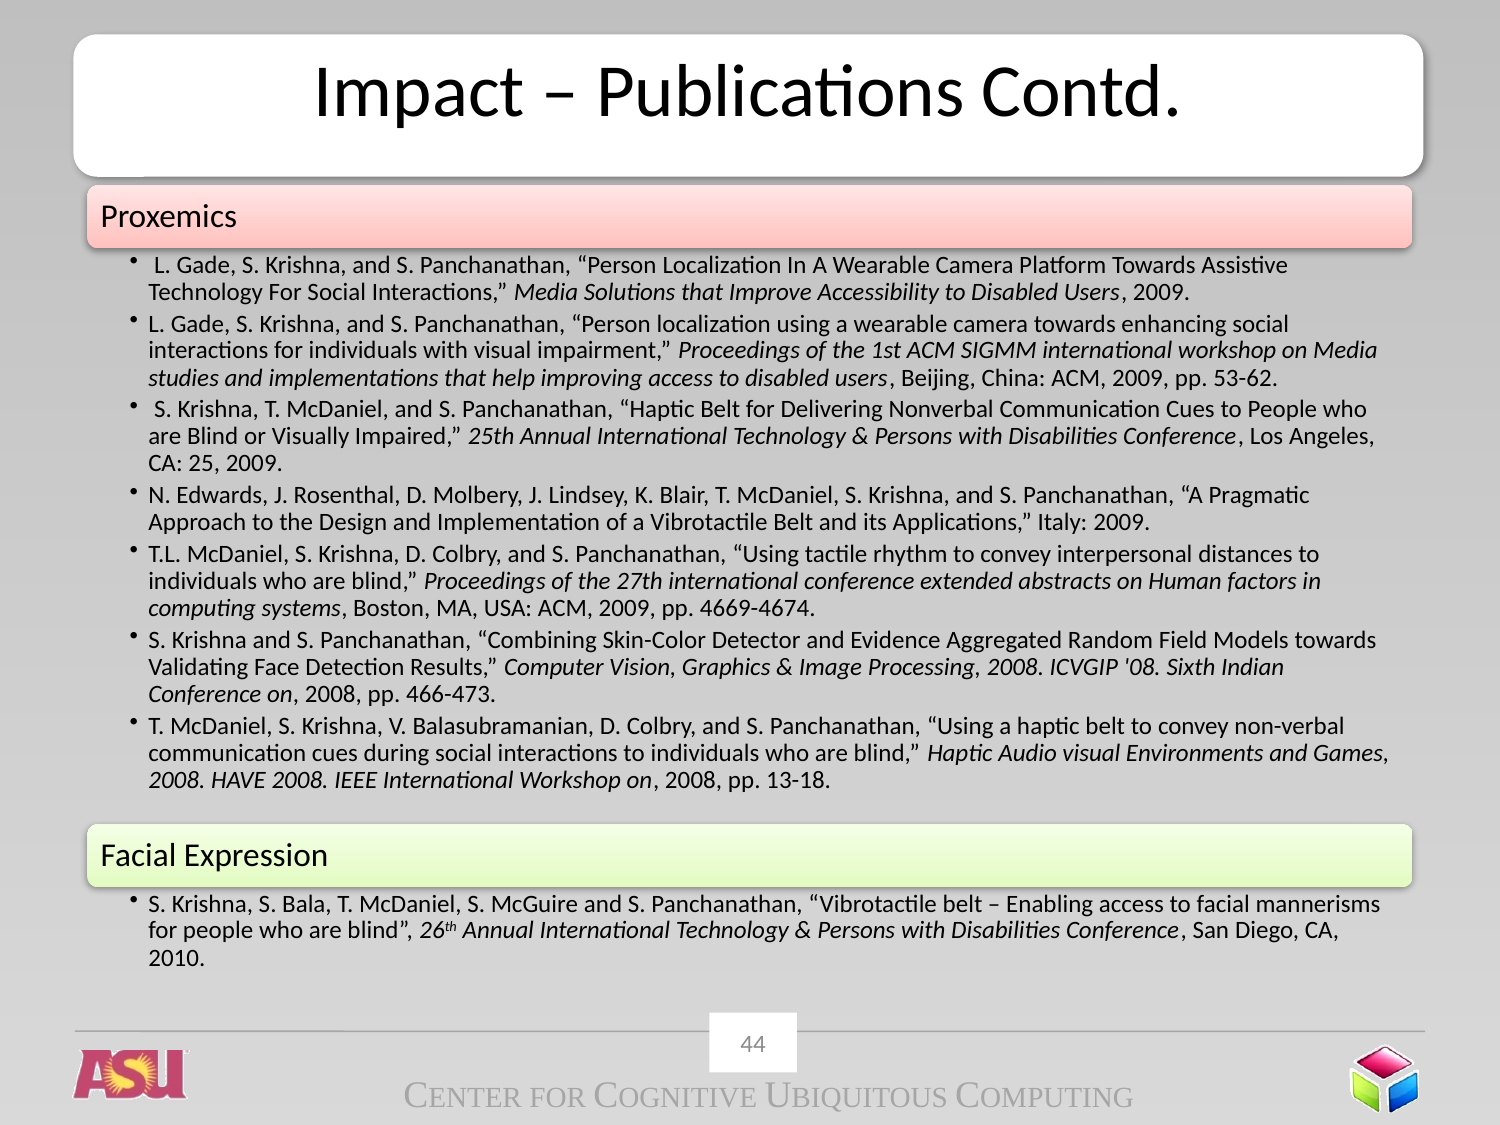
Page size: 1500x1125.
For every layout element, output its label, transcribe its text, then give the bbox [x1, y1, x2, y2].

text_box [59, 1050, 200, 1100]
title Impact – Publications Contd. [73, 34, 1424, 177]
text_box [87, 174, 1413, 988]
slide_number 44 [709, 1012, 797, 1073]
